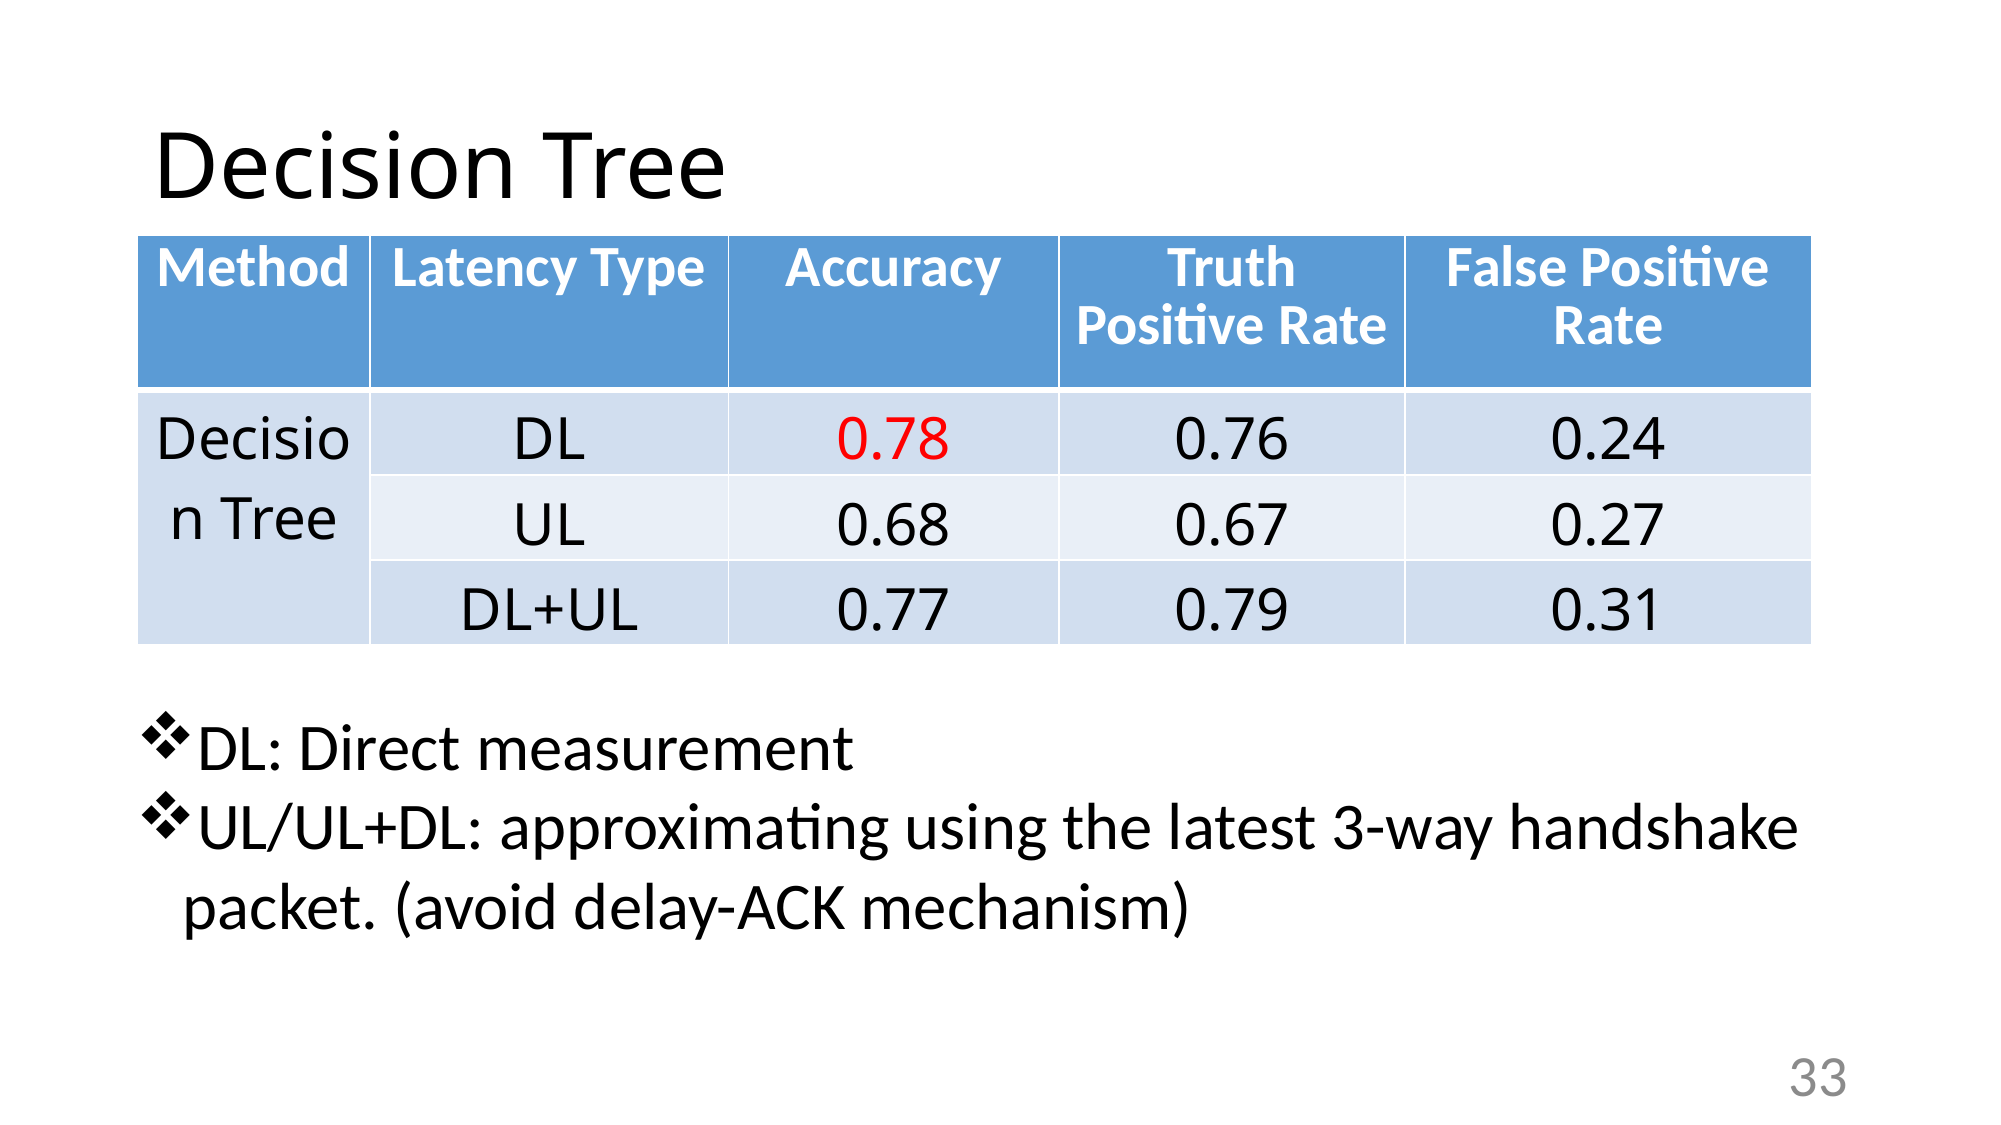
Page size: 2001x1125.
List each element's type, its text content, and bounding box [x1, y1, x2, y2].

slide_number 33 [1412, 1042, 1863, 1103]
table_cell 0.77 [729, 561, 1058, 644]
table_cell 0.79 [1060, 561, 1404, 644]
table_cell DL+UL [371, 561, 728, 644]
table_cell Decision Tree [138, 393, 369, 644]
table_cell 0.24 [1406, 393, 1811, 474]
table_cell UL [371, 476, 728, 559]
table_cell 0.78 [729, 393, 1058, 474]
table_header Accuracy [729, 236, 1058, 387]
table_cell 0.31 [1406, 561, 1811, 644]
table_cell DL [371, 393, 728, 474]
table_cell 0.67 [1060, 476, 1404, 559]
title Decision Tree [137, 59, 1863, 278]
table_header Method [138, 236, 369, 387]
table_header False Positive Rate [1406, 236, 1811, 387]
table_cell 0.76 [1060, 393, 1404, 474]
table_cell 0.27 [1406, 476, 1811, 559]
text_box DL: Direct measurement UL/UL+DL: approximating using the latest 3-way handshake packet. (avoid delay-ACK mechanism) [121, 695, 1879, 1031]
table_header Latency Type [371, 236, 728, 387]
table_cell 0.68 [729, 476, 1058, 559]
table_header Truth Positive Rate [1060, 236, 1404, 387]
